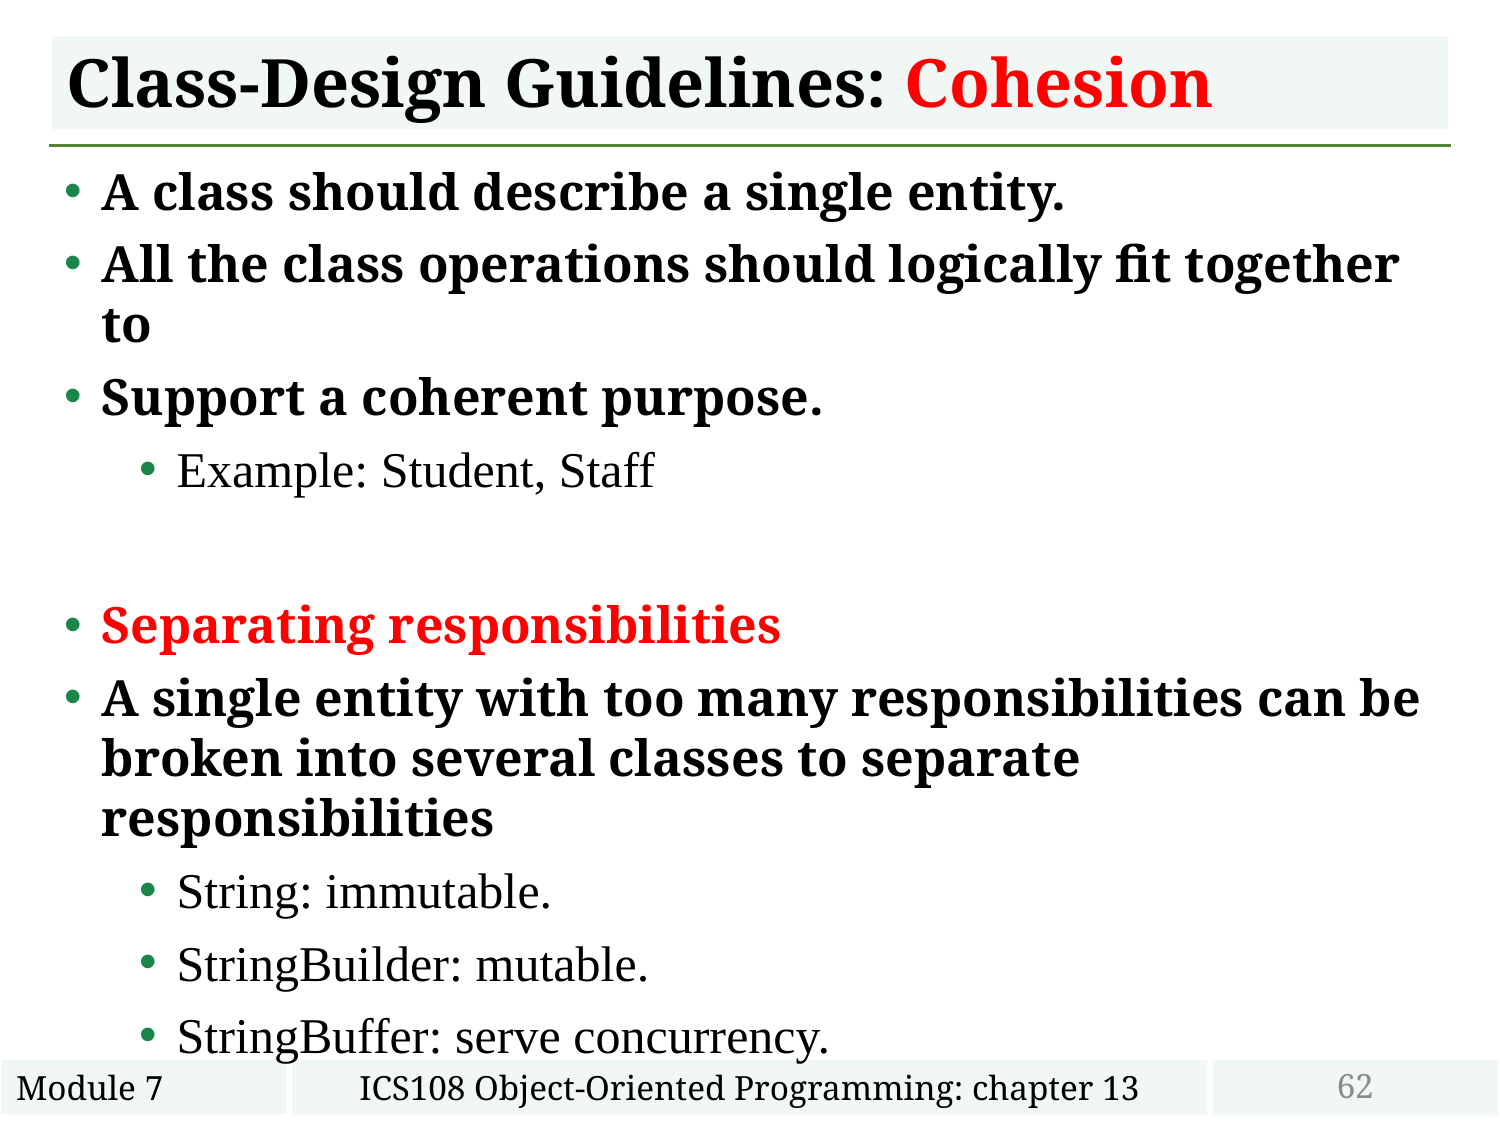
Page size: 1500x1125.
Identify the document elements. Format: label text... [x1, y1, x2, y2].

list A class should describe a single entity. All the class operations should logically fit together to Support a coherent purpose. Example: Student, Staff Separating responsibilities A single entity with too many responsibilities can be broken into several classes to separate responsibilities String: immutable. StringBuilder: mutable. StringBuffer: serve concurrency. [49, 152, 1451, 1060]
slide_number 62 [1212, 1059, 1498, 1116]
title Class-Design Guidelines: Cohesion [51, 36, 1449, 130]
